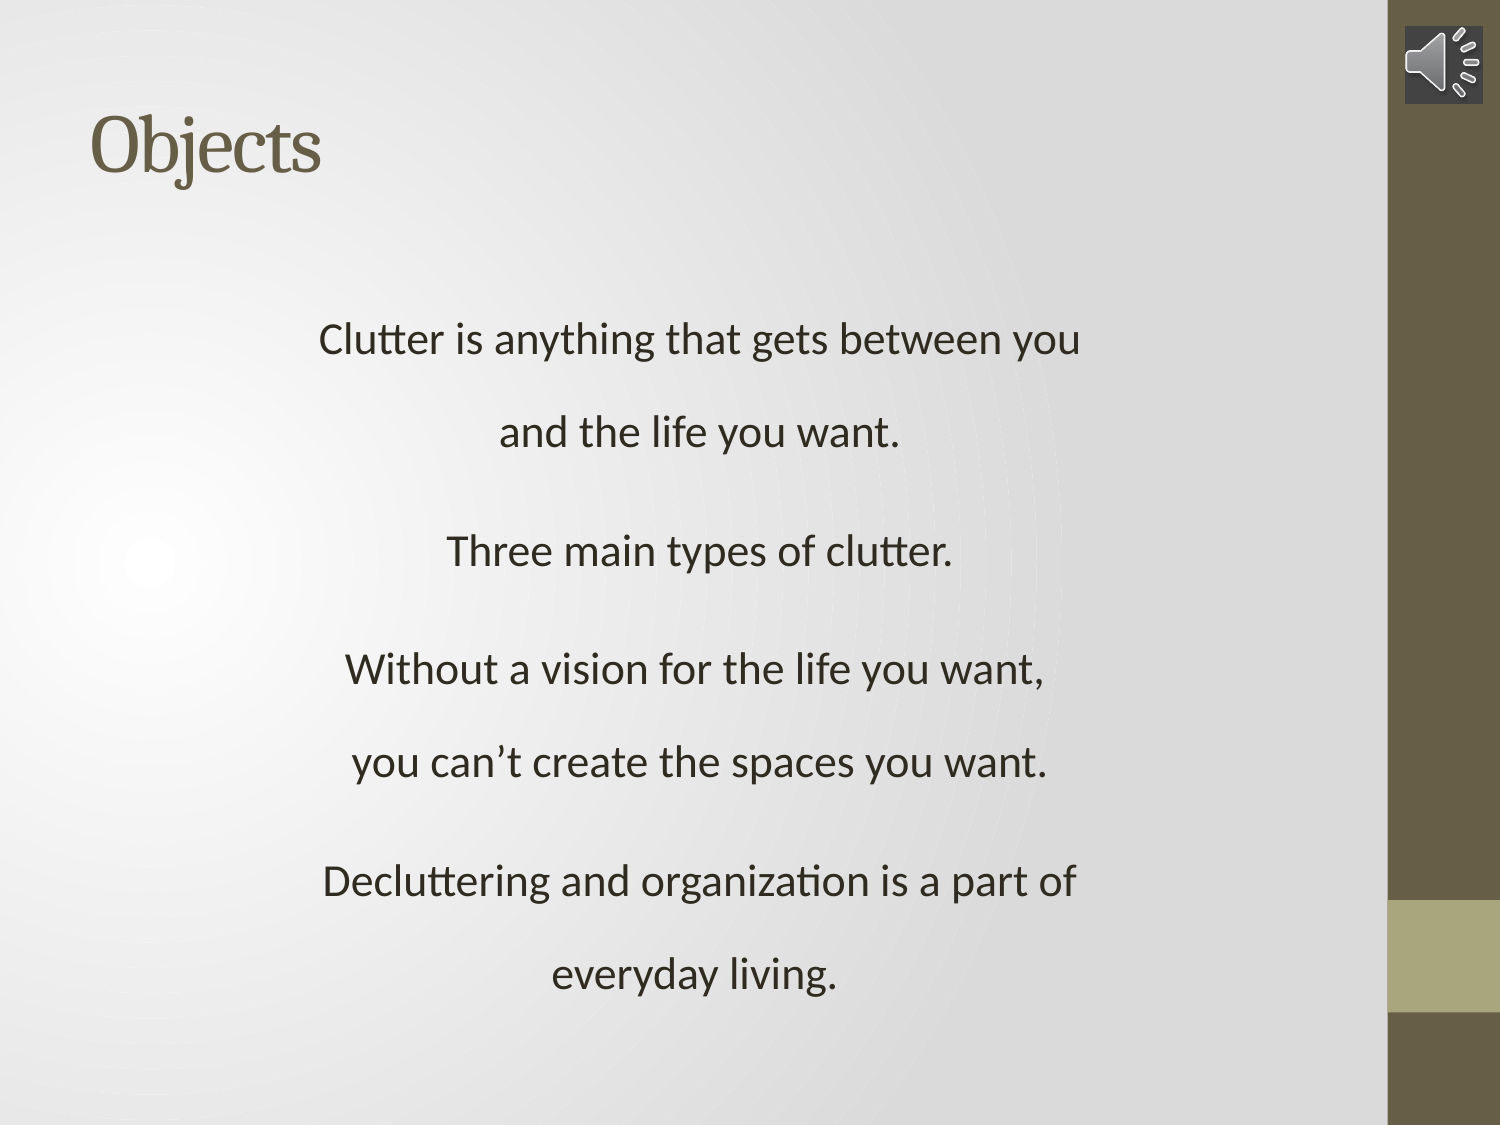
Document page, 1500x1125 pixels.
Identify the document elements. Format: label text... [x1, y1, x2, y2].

list Clutter is anything that gets between you and the life you want. Three main types of clutter. Without a vision for the life you want, you can’t create the spaces you want. Decluttering and organization is a part of everyday living. [268, 262, 1132, 1050]
picture [1403, 24, 1485, 106]
title Objects [75, 45, 1325, 233]
